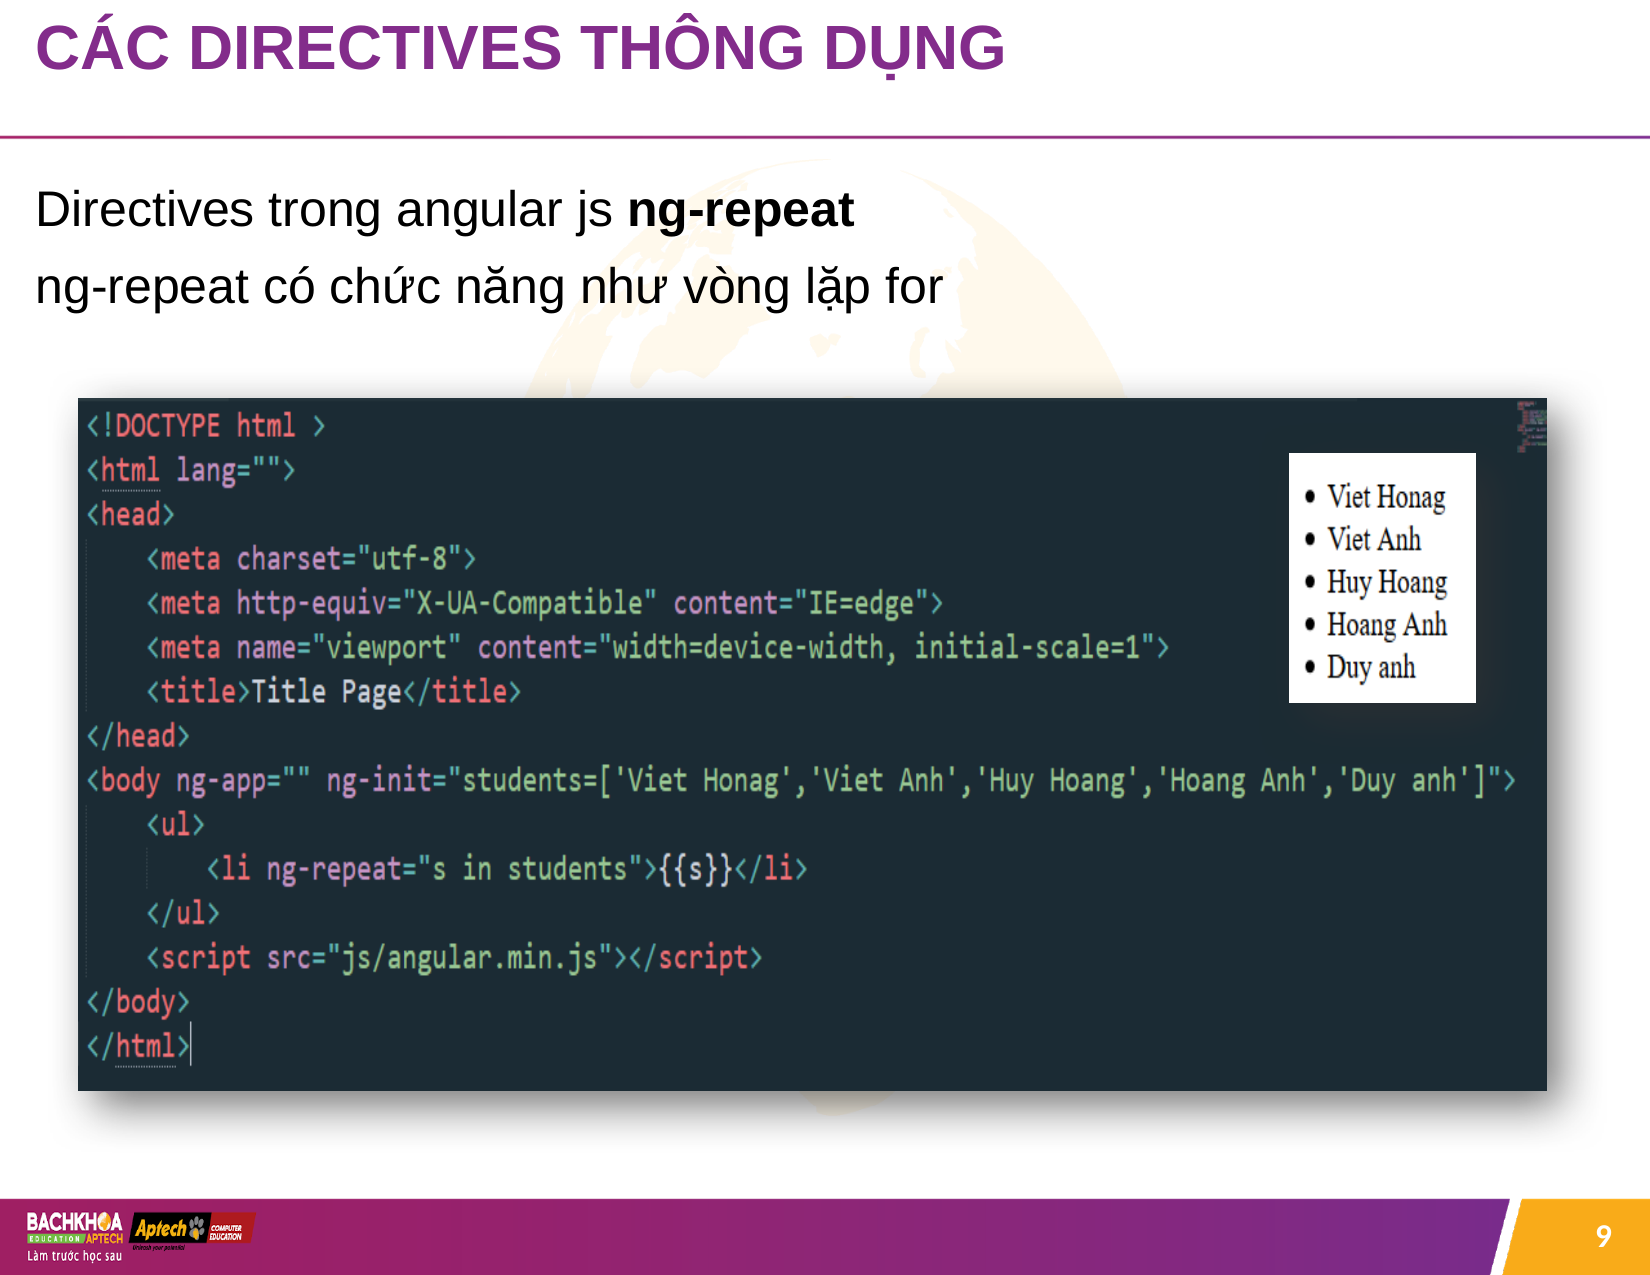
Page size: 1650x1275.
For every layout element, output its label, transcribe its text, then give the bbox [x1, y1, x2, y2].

picture [0, 0, 1650, 1275]
text_box CÁC DIRECTIVES THÔNG DỤNG [20, 0, 1545, 103]
text_box Directives trong angular js ng-repeat ng-repeat có chức năng như vòng lặp for [20, 165, 1563, 1120]
slide_number 9 [1567, 1200, 1640, 1269]
